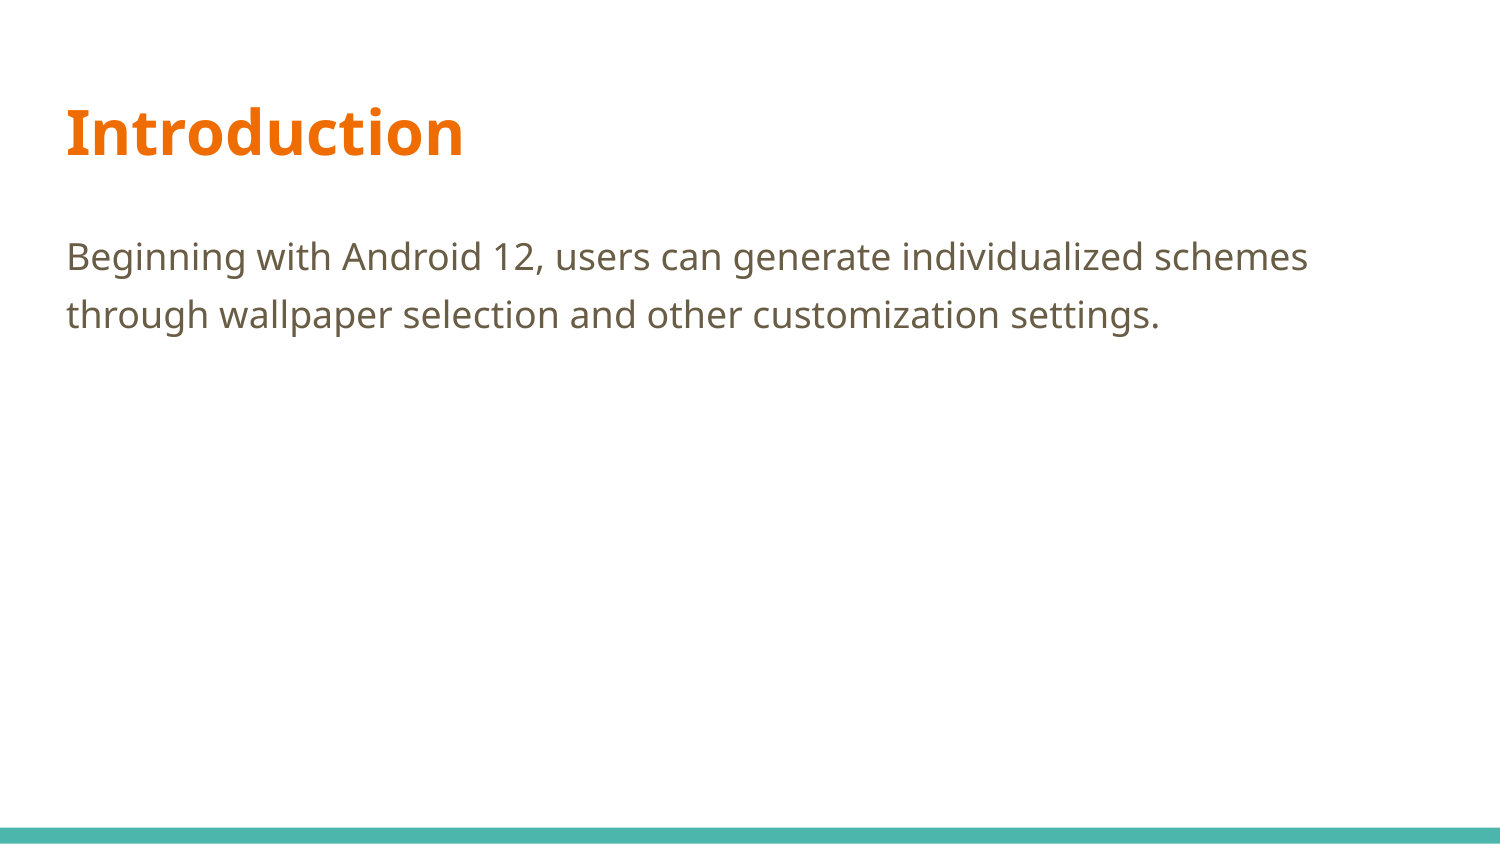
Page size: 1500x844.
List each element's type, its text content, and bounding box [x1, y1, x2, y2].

title Introduction [51, 72, 1449, 189]
list Beginning with Android 12, users can generate individualized schemes through wallpaper selection and other customization settings. [51, 207, 1449, 750]
